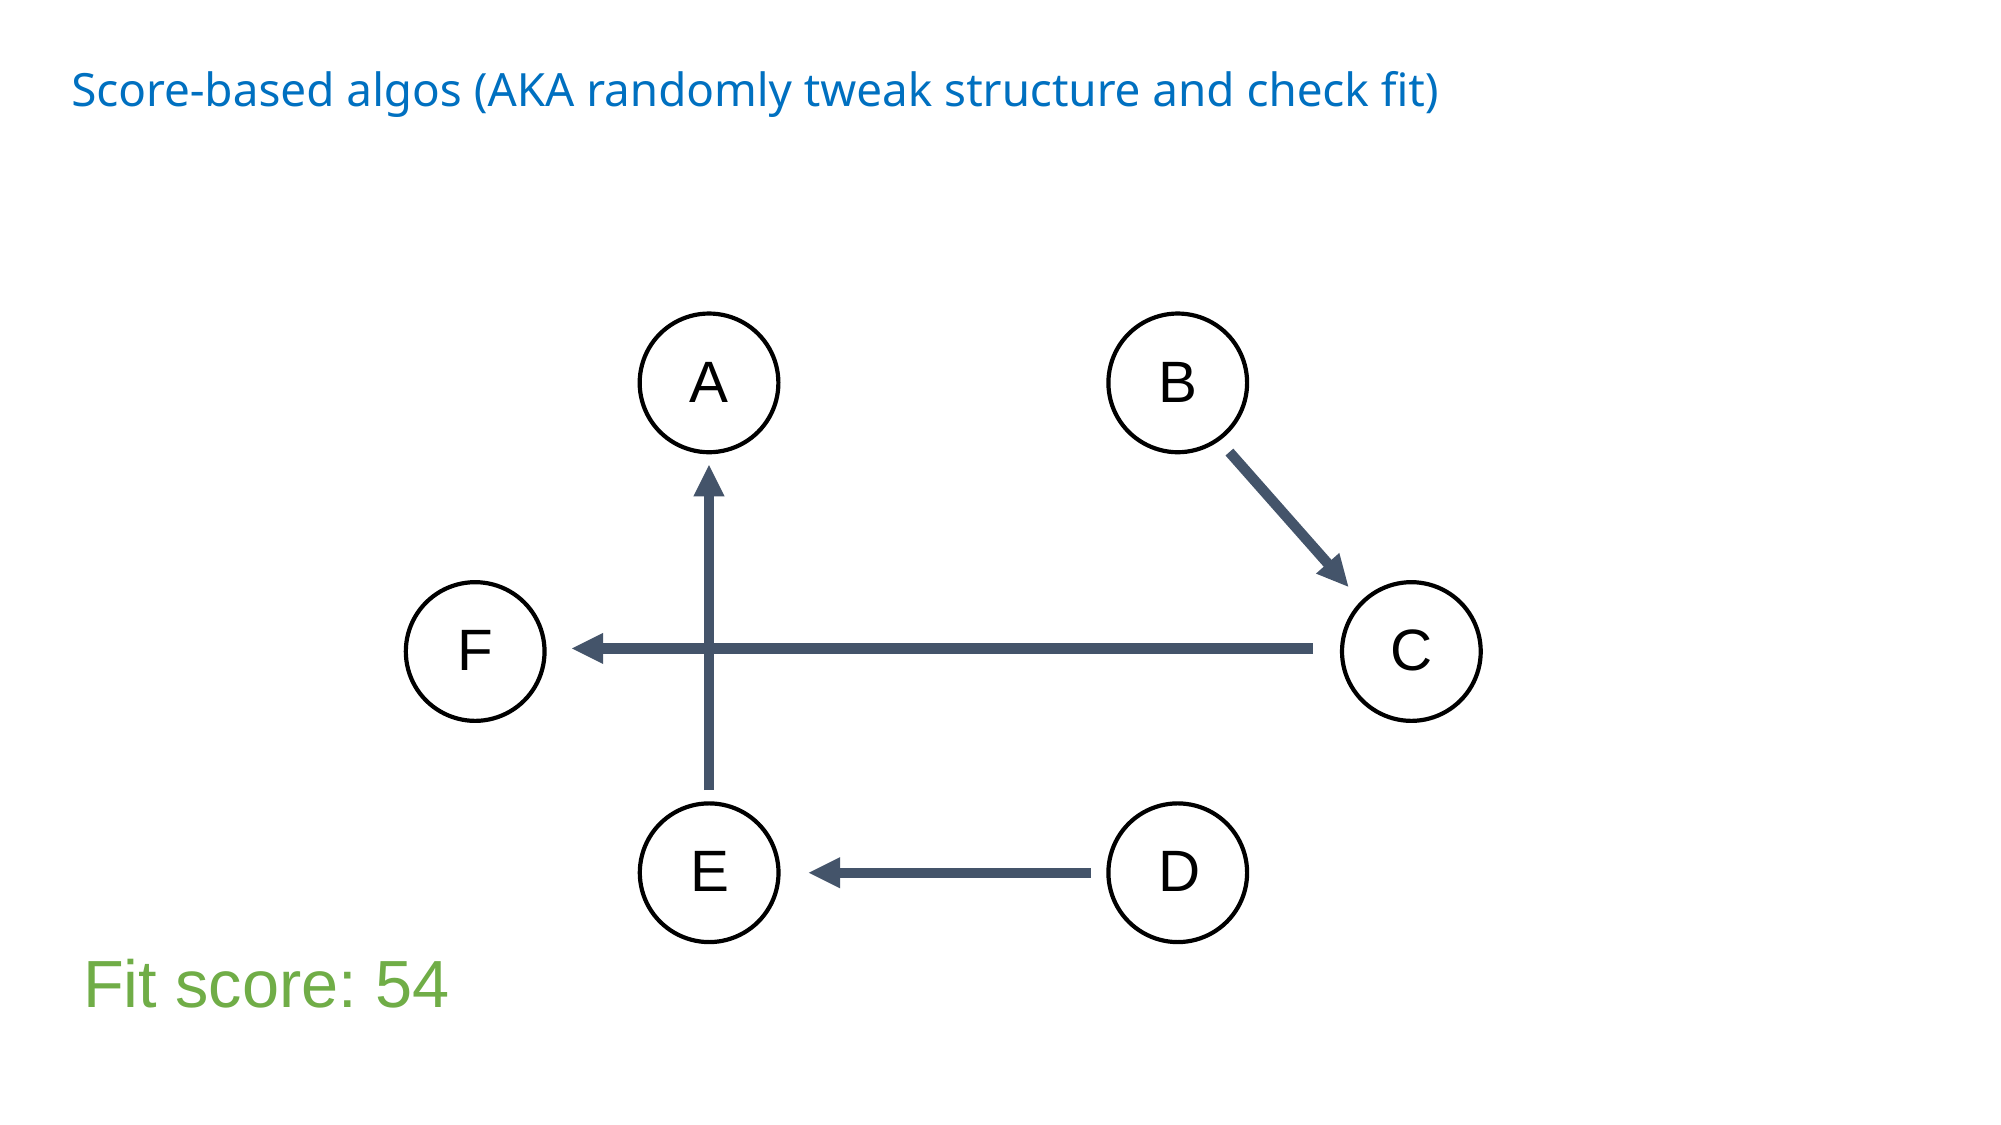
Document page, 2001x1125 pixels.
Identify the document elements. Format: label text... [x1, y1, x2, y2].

text_box [1118, 802, 1237, 834]
text_box E [639, 834, 779, 928]
text_box A [639, 344, 779, 438]
text_box [1134, 438, 1222, 454]
text_box F [405, 612, 545, 707]
text_box [650, 312, 768, 344]
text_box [1229, 452, 1349, 587]
text_box B [1108, 344, 1248, 438]
text_box [416, 581, 534, 612]
text_box [1134, 928, 1222, 944]
text_box C [1342, 612, 1481, 707]
text_box [665, 928, 753, 944]
text_box [1368, 707, 1455, 722]
text_box [431, 707, 519, 722]
text_box Fit score: 54 [68, 942, 530, 1079]
text_box [1119, 312, 1237, 344]
text_box [1353, 581, 1470, 612]
text_box D [1110, 834, 1249, 928]
title Score-based algos (AKA randomly tweak structure and check fit) [56, 28, 1782, 154]
text_box [665, 438, 753, 454]
text_box [650, 802, 768, 834]
